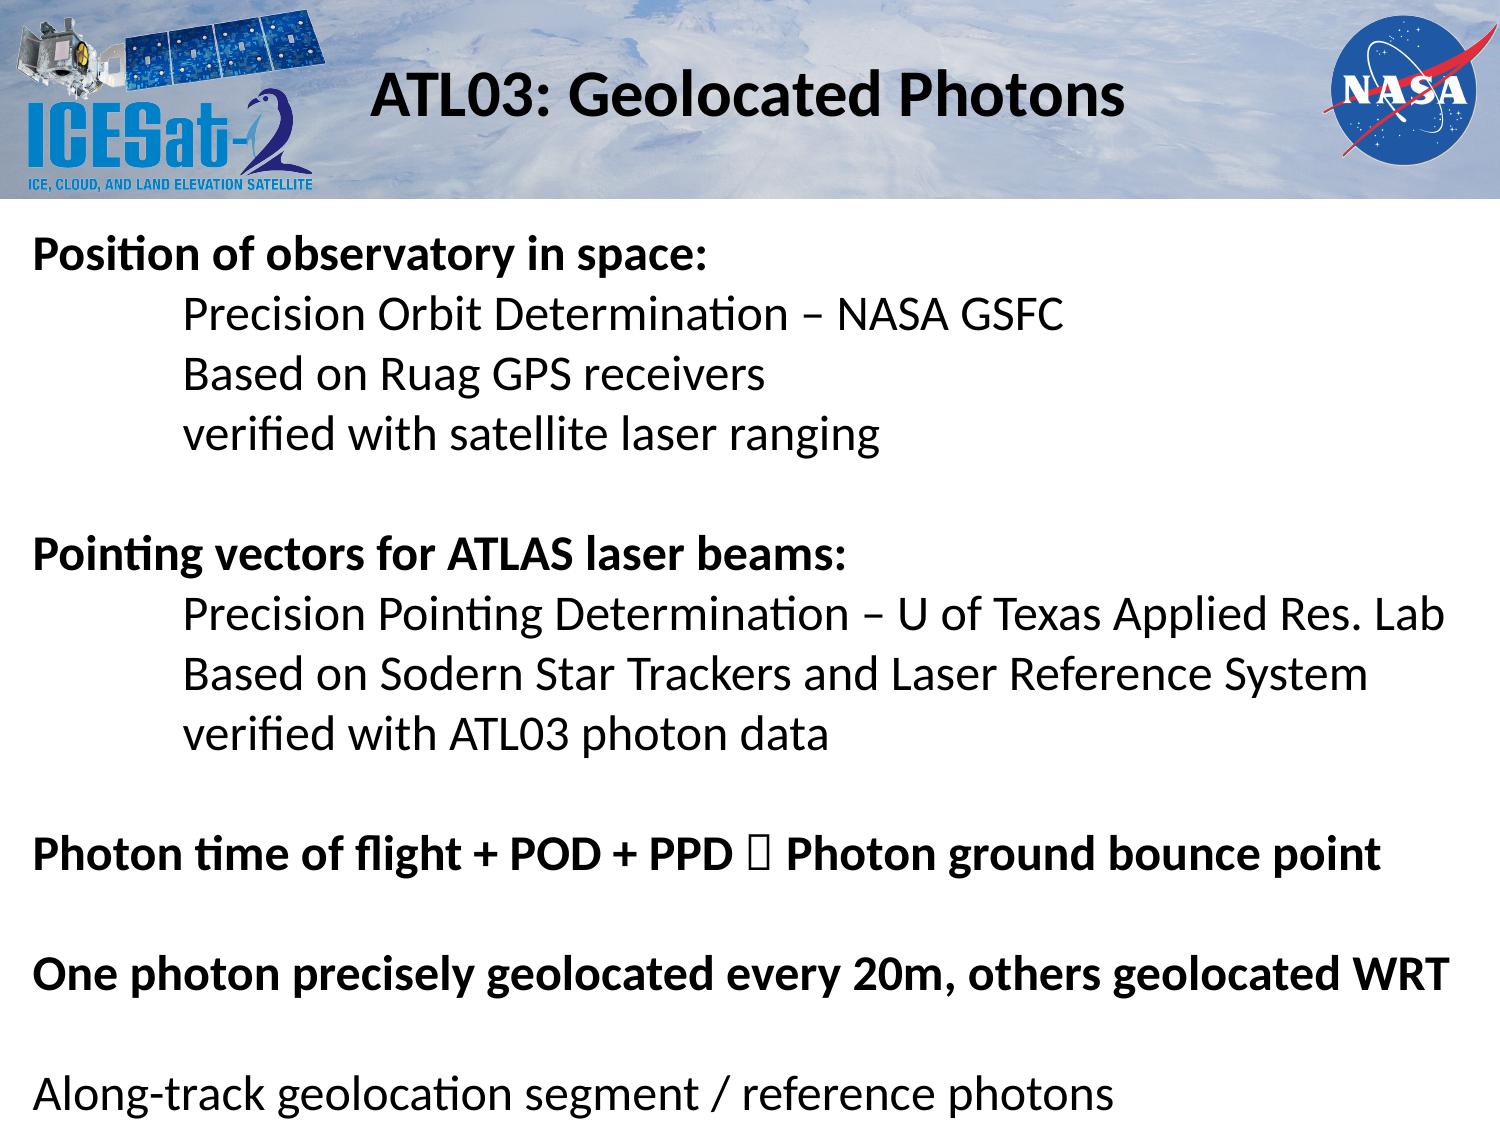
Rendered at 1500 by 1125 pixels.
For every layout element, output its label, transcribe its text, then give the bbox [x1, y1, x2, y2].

text_box Position of observatory in space: Precision Orbit Determination – NASA GSFC Based on Ruag GPS receivers verified with satellite laser ranging Pointing vectors for ATLAS laser beams: Precision Pointing Determination – U of Texas Applied Res. Lab Based on Sodern Star Trackers and Laser Reference System verified with ATL03 photon data Photon time of flight + POD + PPD  Photon ground bounce point One photon precisely geolocated every 20m, others geolocated WRT Along-track geolocation segment / reference photons [18, 213, 1466, 1125]
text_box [0, 0, 1500, 199]
